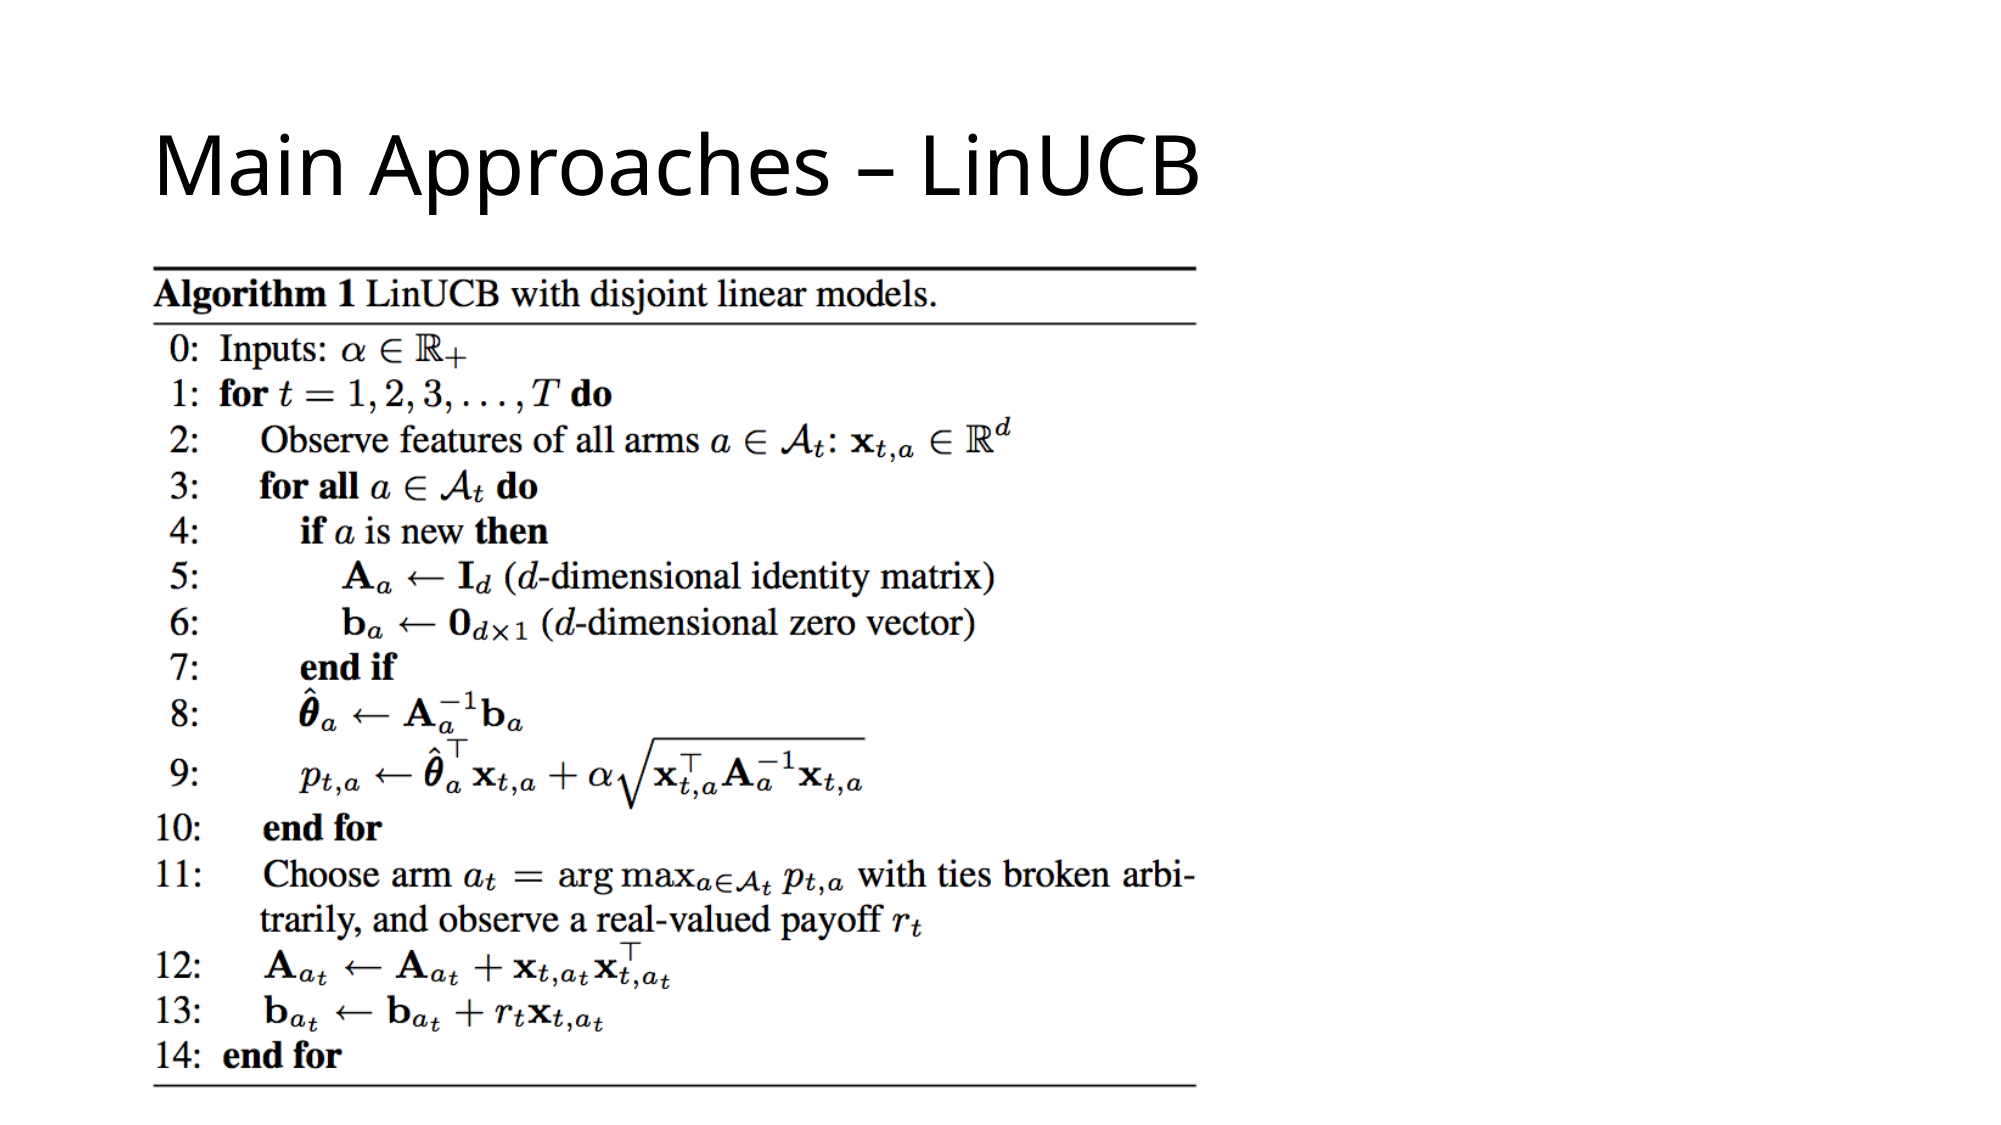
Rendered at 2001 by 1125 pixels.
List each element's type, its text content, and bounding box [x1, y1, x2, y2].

title Main Approaches – LinUCB [137, 59, 1863, 278]
picture [137, 248, 1227, 1107]
